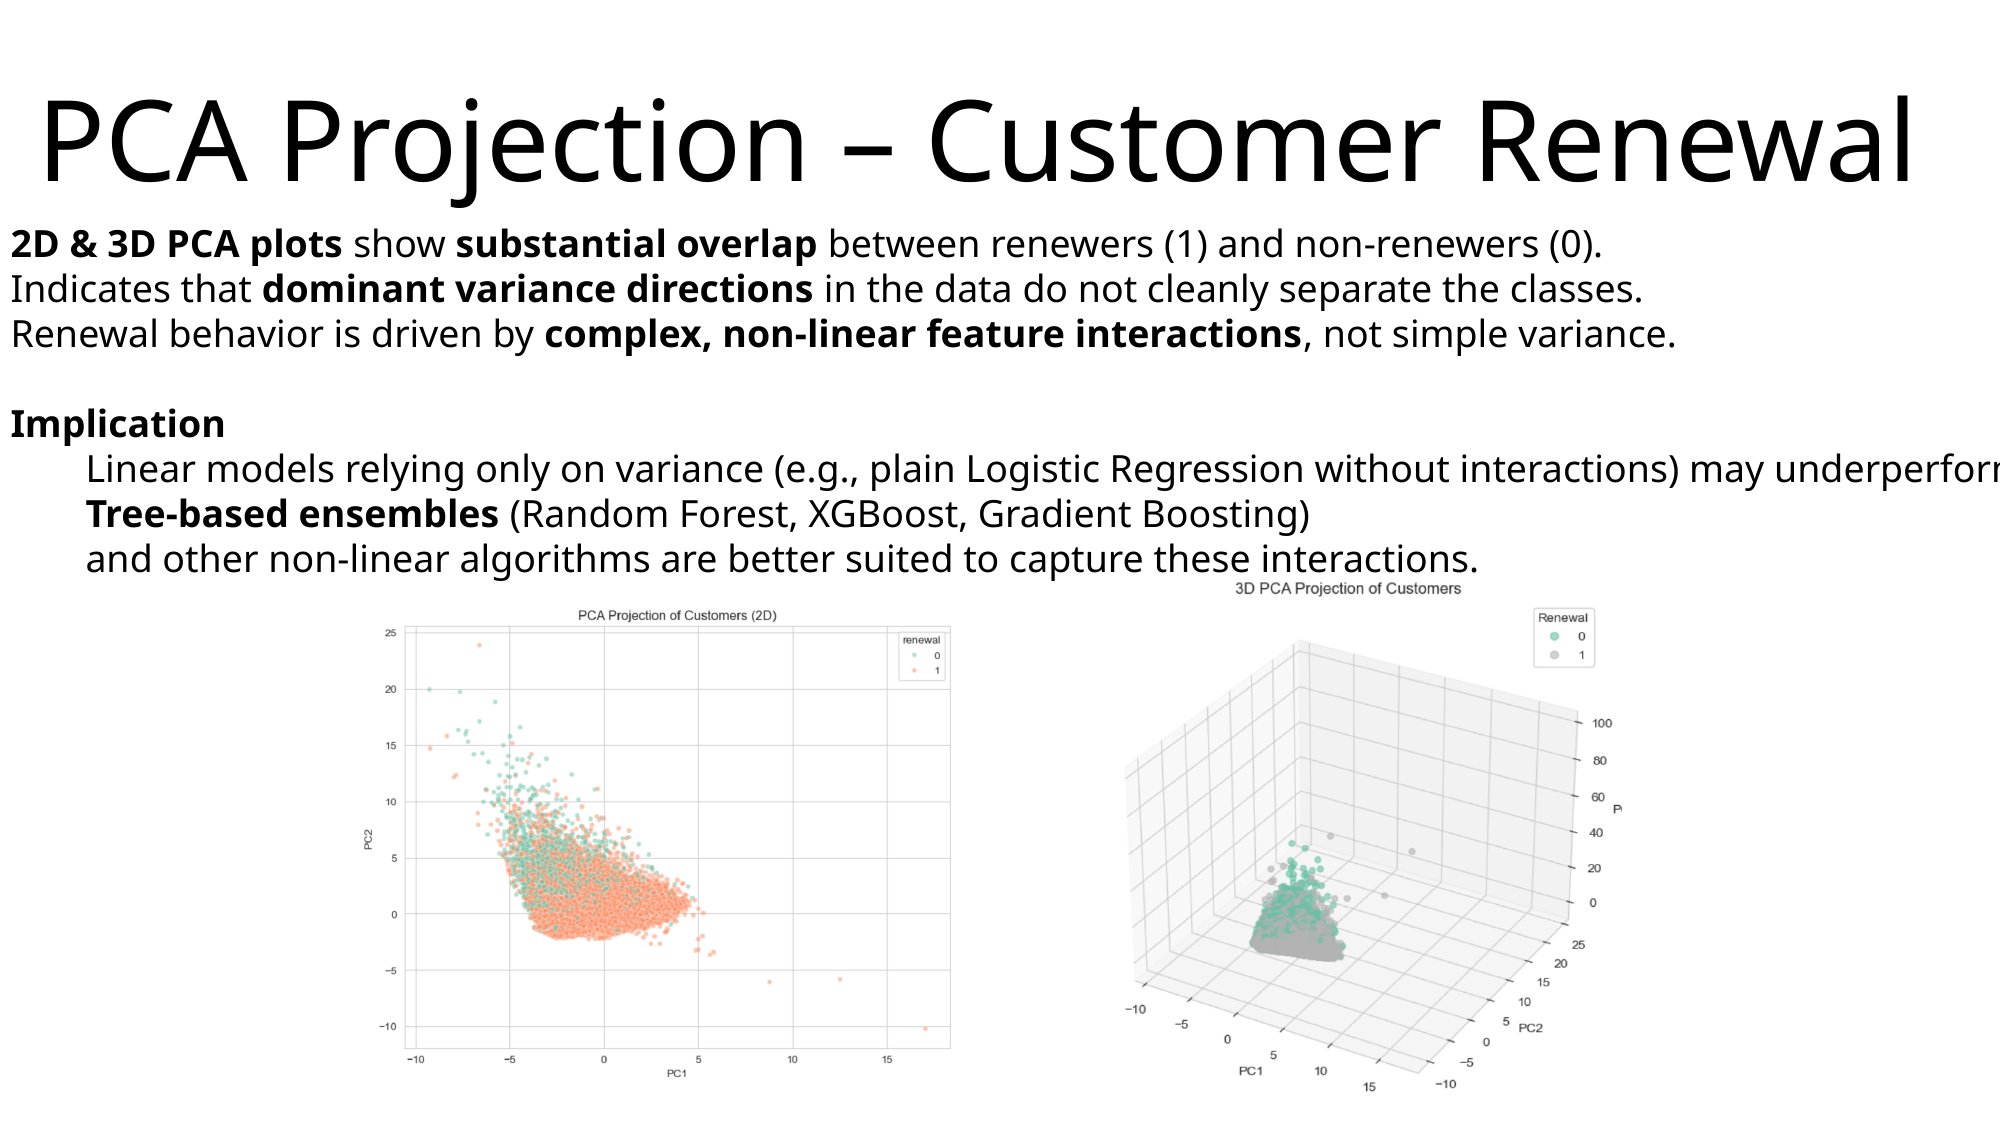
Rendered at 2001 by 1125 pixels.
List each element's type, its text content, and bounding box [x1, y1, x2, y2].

text_box PCA Projection – Customer Renewal [22, 61, 1934, 212]
picture [1099, 581, 1666, 1107]
picture [354, 604, 979, 1084]
text_box 2D & 3D PCA plots show substantial overlap between renewers (1) and non-renewers (0). Indicates that dominant variance directions in the data do not cleanly separate the classes. Renewal behavior is driven by complex, non-linear feature interactions, not simple variance. Implication Linear models relying only on variance (e.g., plain Logistic Regression without interactions) may underperform. Tree-based ensembles (Random Forest, XGBoost, Gradient Boosting) and other non-linear algorithms are better suited to capture these interactions. [0, 212, 2000, 633]
